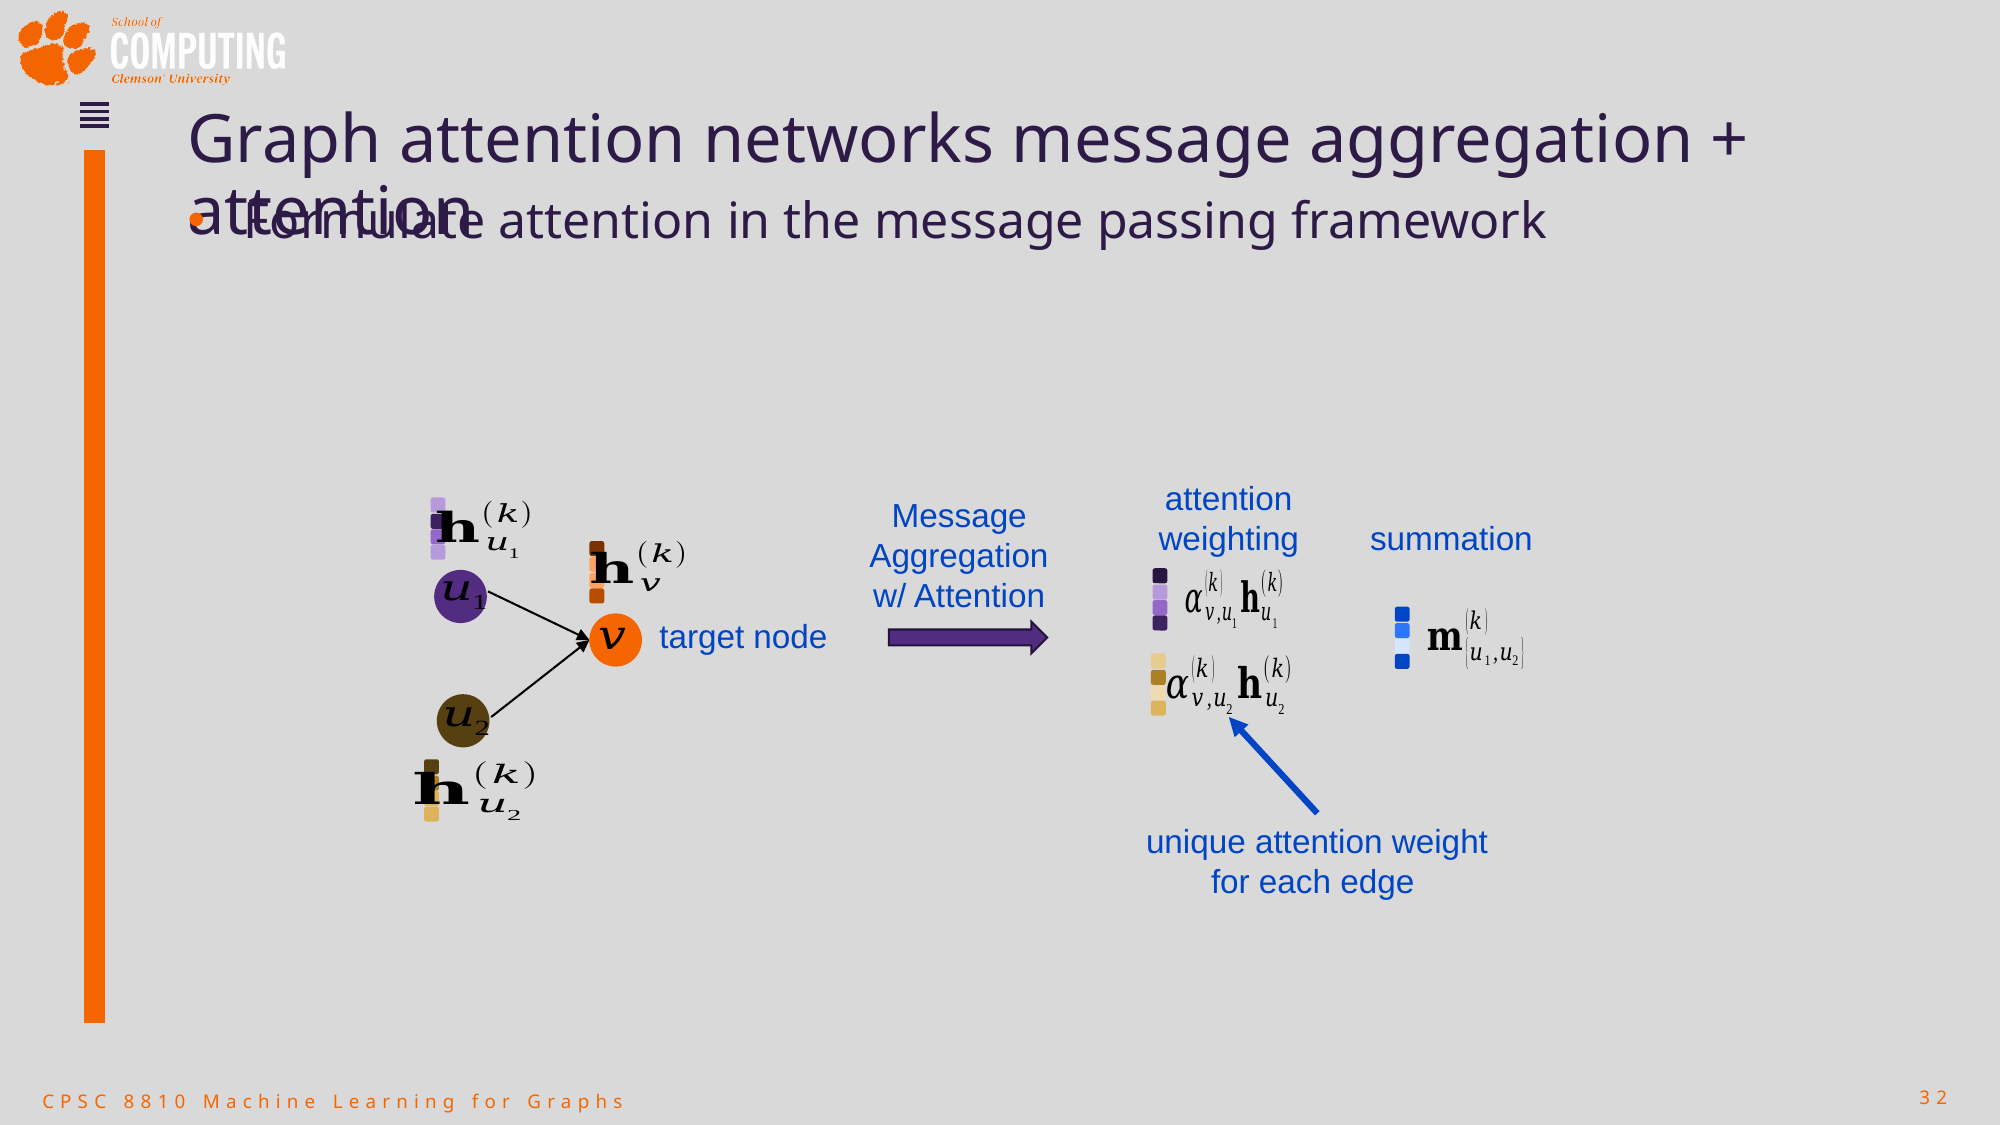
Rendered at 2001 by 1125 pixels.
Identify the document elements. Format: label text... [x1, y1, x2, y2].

title Graph attention networks message aggregation + attention [187, 104, 1913, 178]
picture [18, 10, 285, 86]
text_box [412, 469, 1574, 910]
